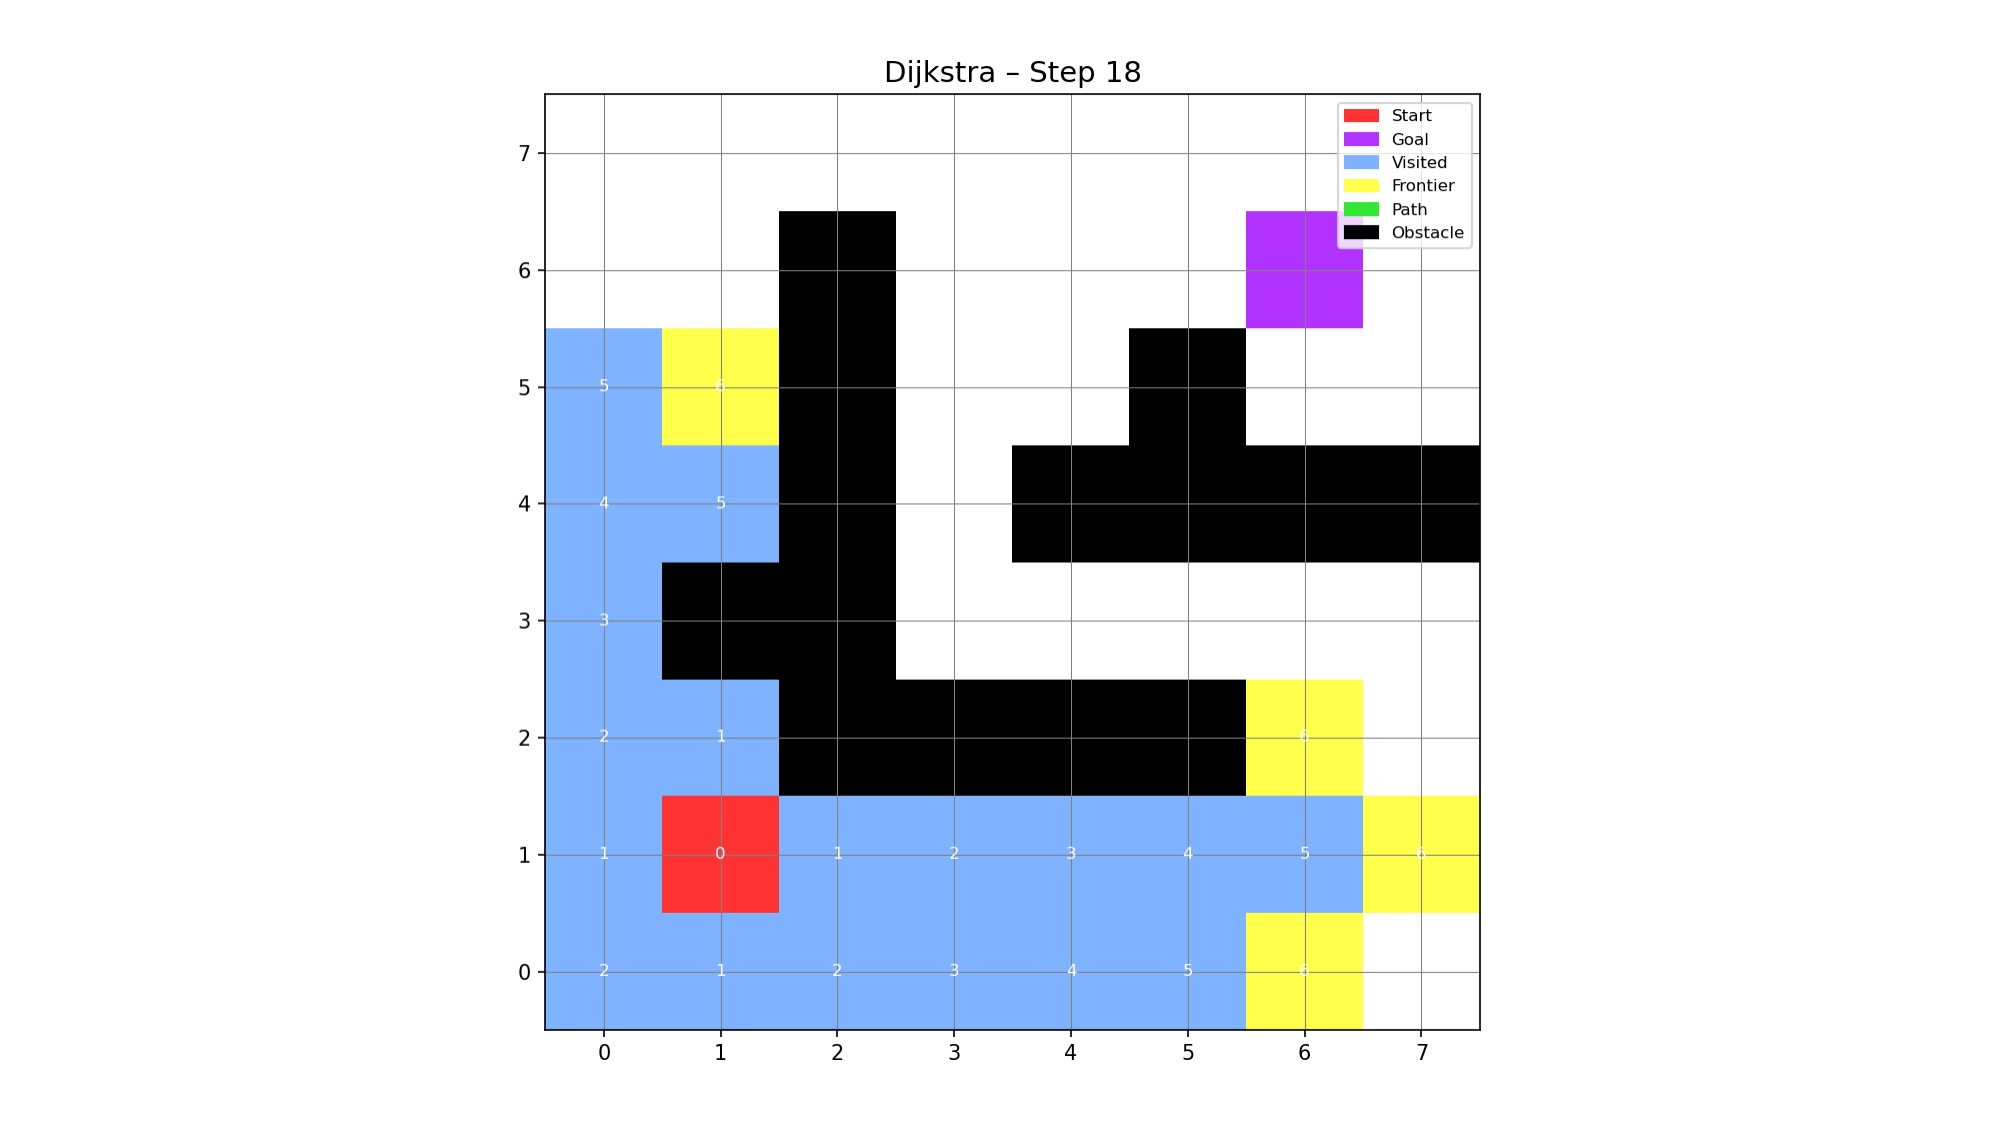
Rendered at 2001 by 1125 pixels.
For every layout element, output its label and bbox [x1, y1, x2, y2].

picture [474, 37, 1526, 1088]
